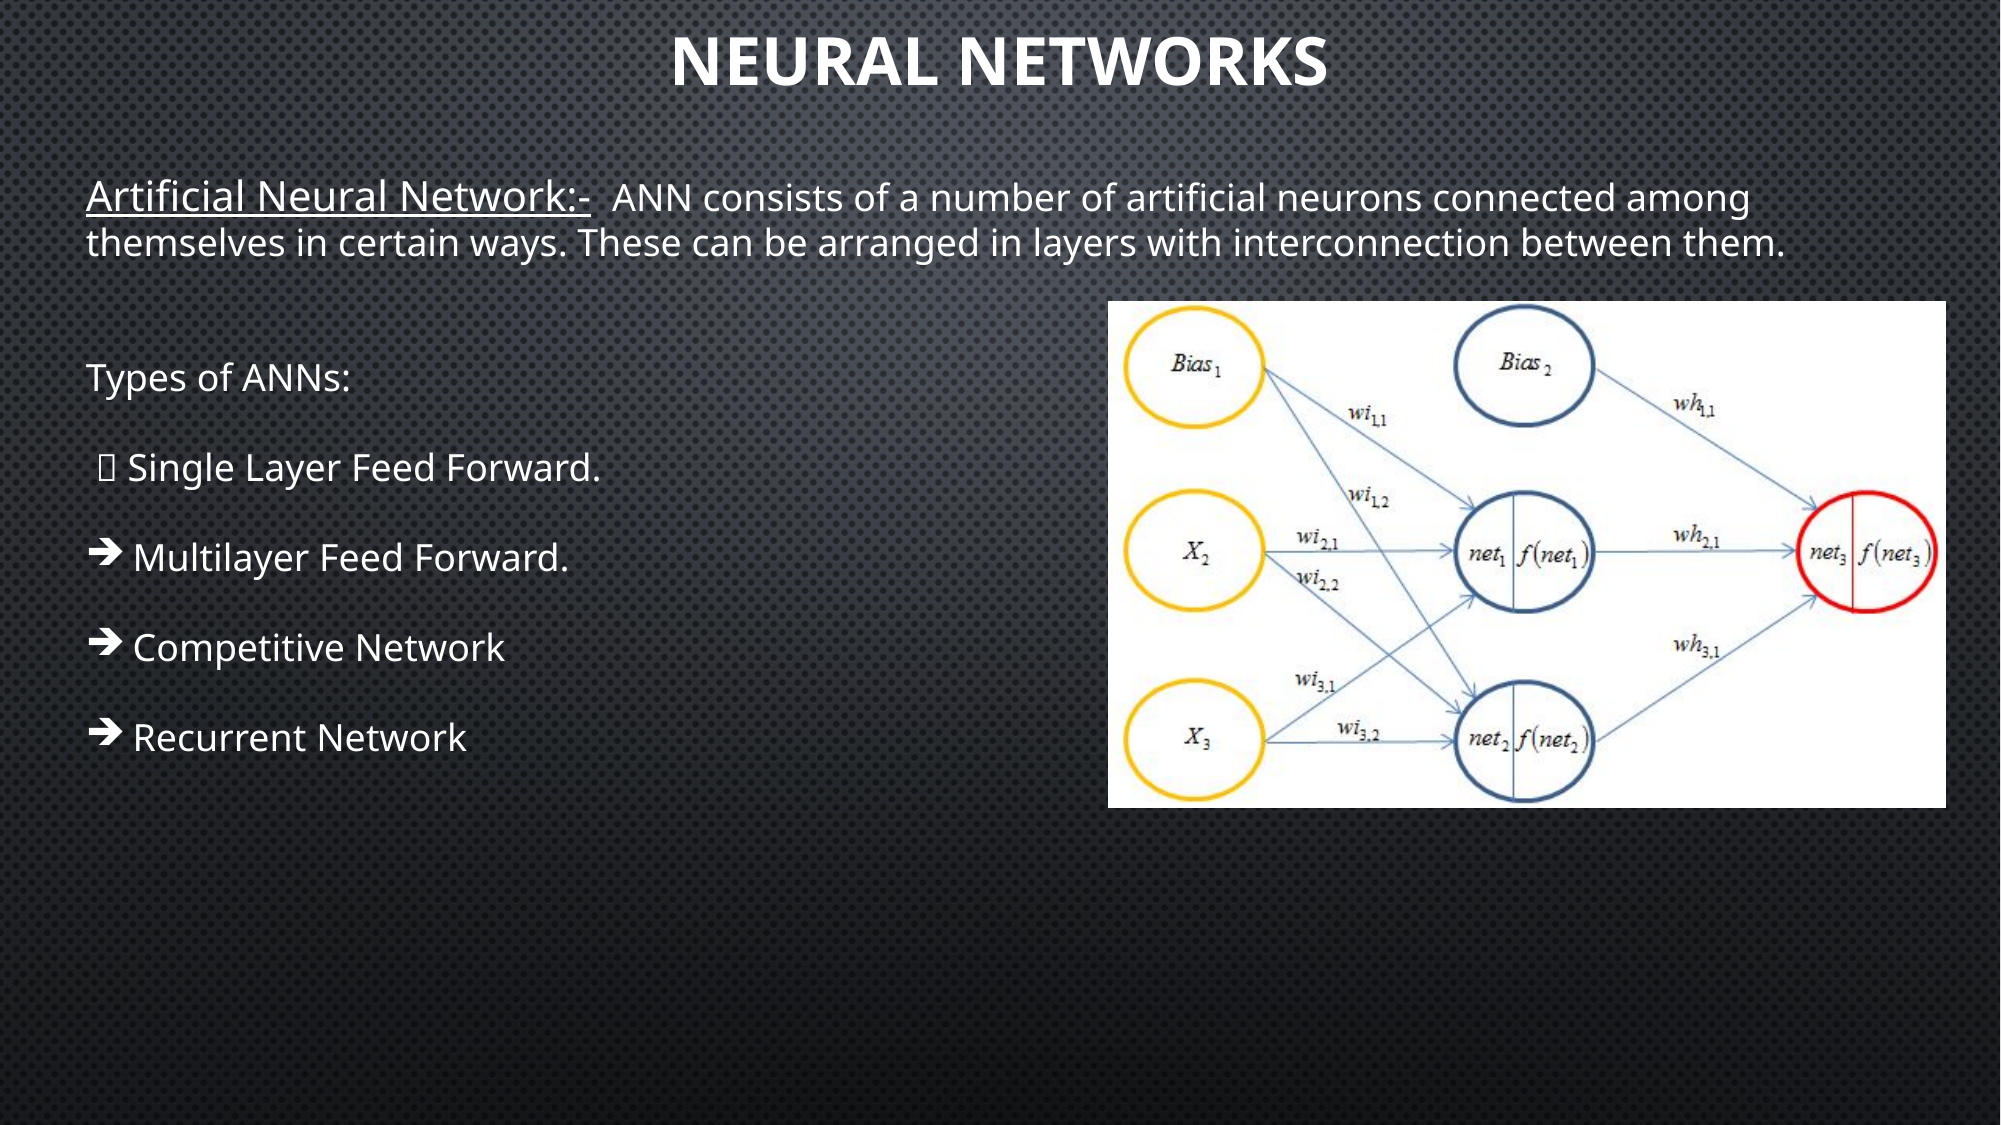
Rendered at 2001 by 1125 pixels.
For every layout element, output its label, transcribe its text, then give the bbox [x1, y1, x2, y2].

text_box Artificial Neural Network:- ANN consists of a number of artificial neurons connected among themselves in certain ways. These can be arranged in layers with interconnection between them. Types of ANNs:  Single Layer Feed Forward. Multilayer Feed Forward. Competitive Network Recurrent Network [71, 161, 1901, 767]
picture [1107, 301, 1946, 808]
title Neural Networks [0, 0, 2000, 119]
